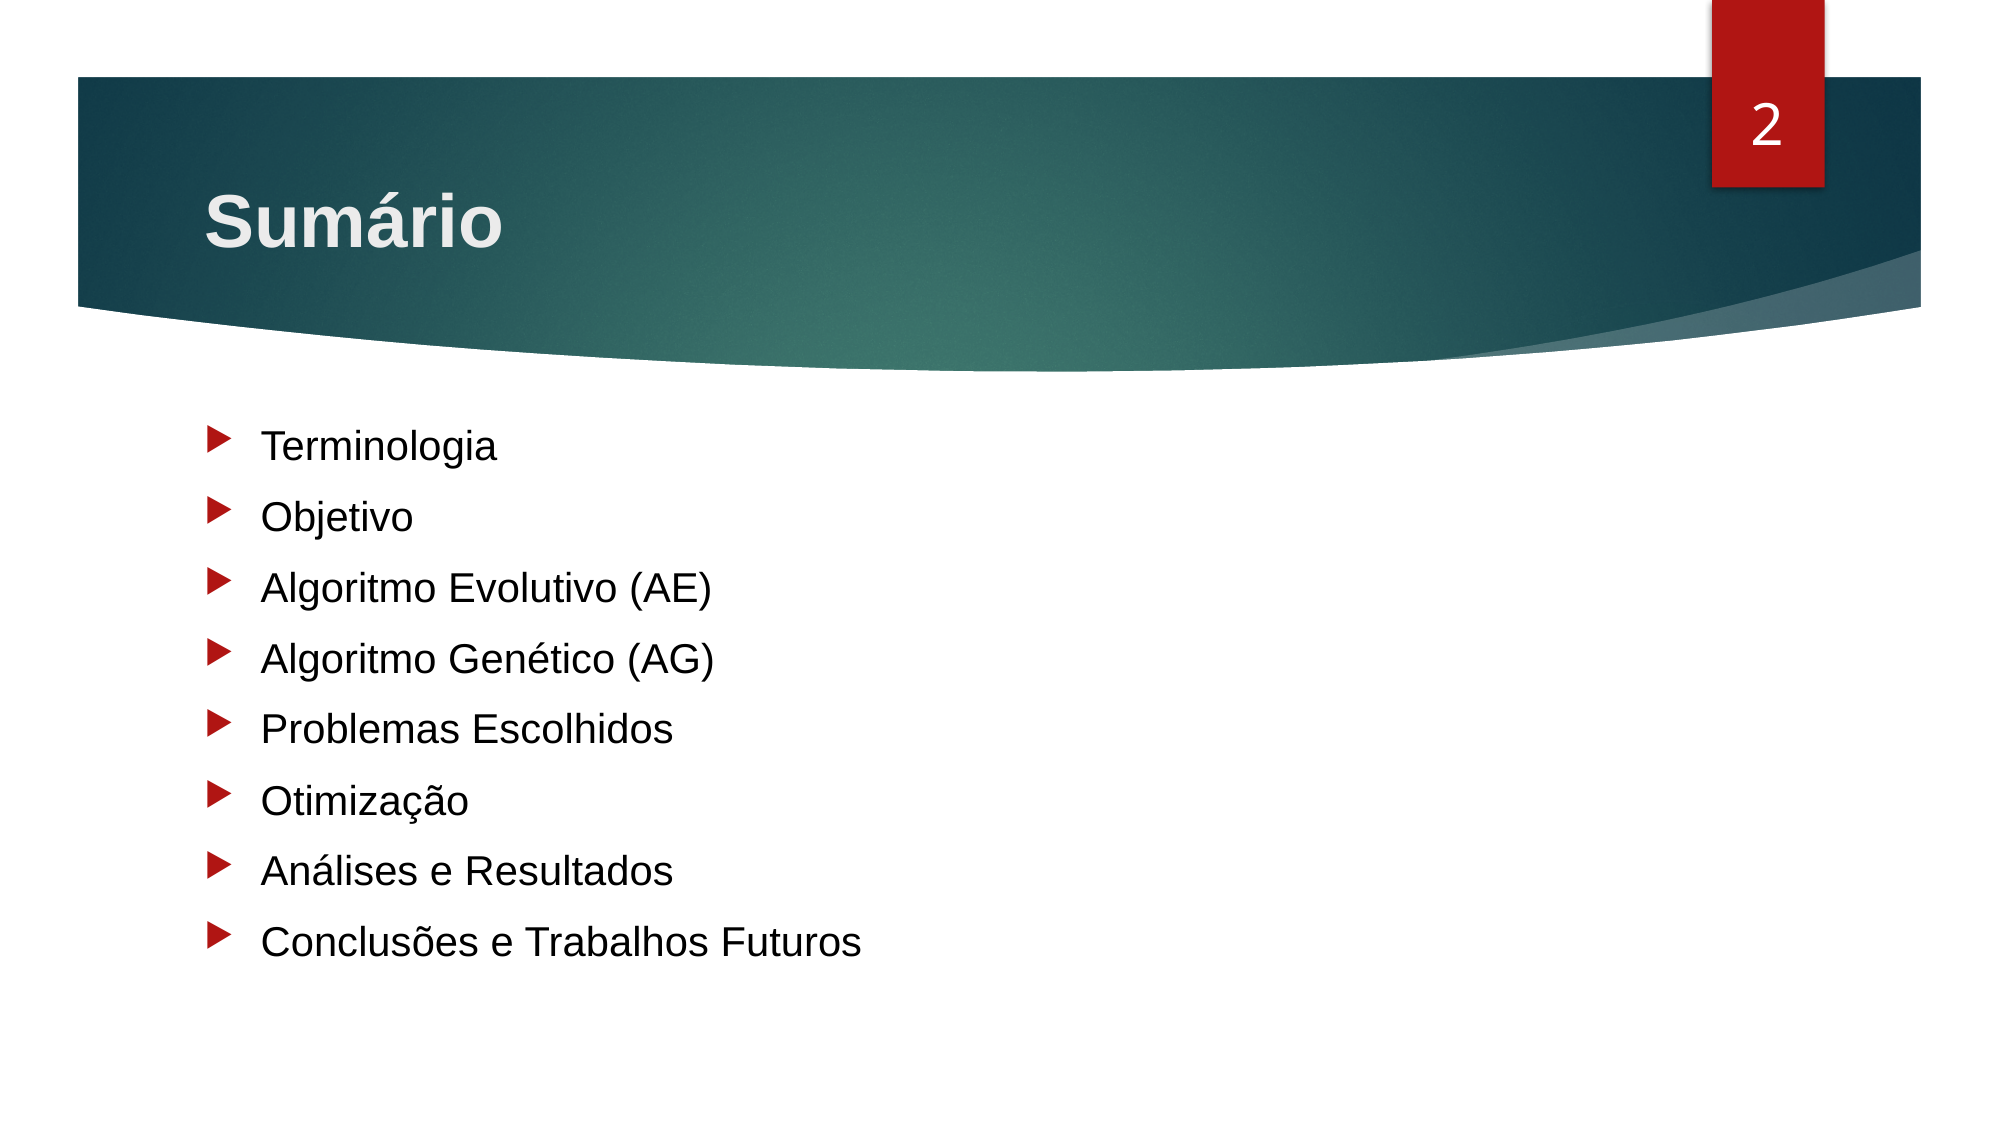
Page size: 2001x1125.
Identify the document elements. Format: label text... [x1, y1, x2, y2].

slide_number 1 [1698, 48, 1836, 175]
list Terminologia Objetivo Algoritmo Evolutivo (AE) Algoritmo Genético (AG) Problemas Escolhidos Otimização Análises e Resultados Conclusões e Trabalhos Futuros [189, 411, 1814, 1078]
title Sumário [189, 159, 1638, 276]
